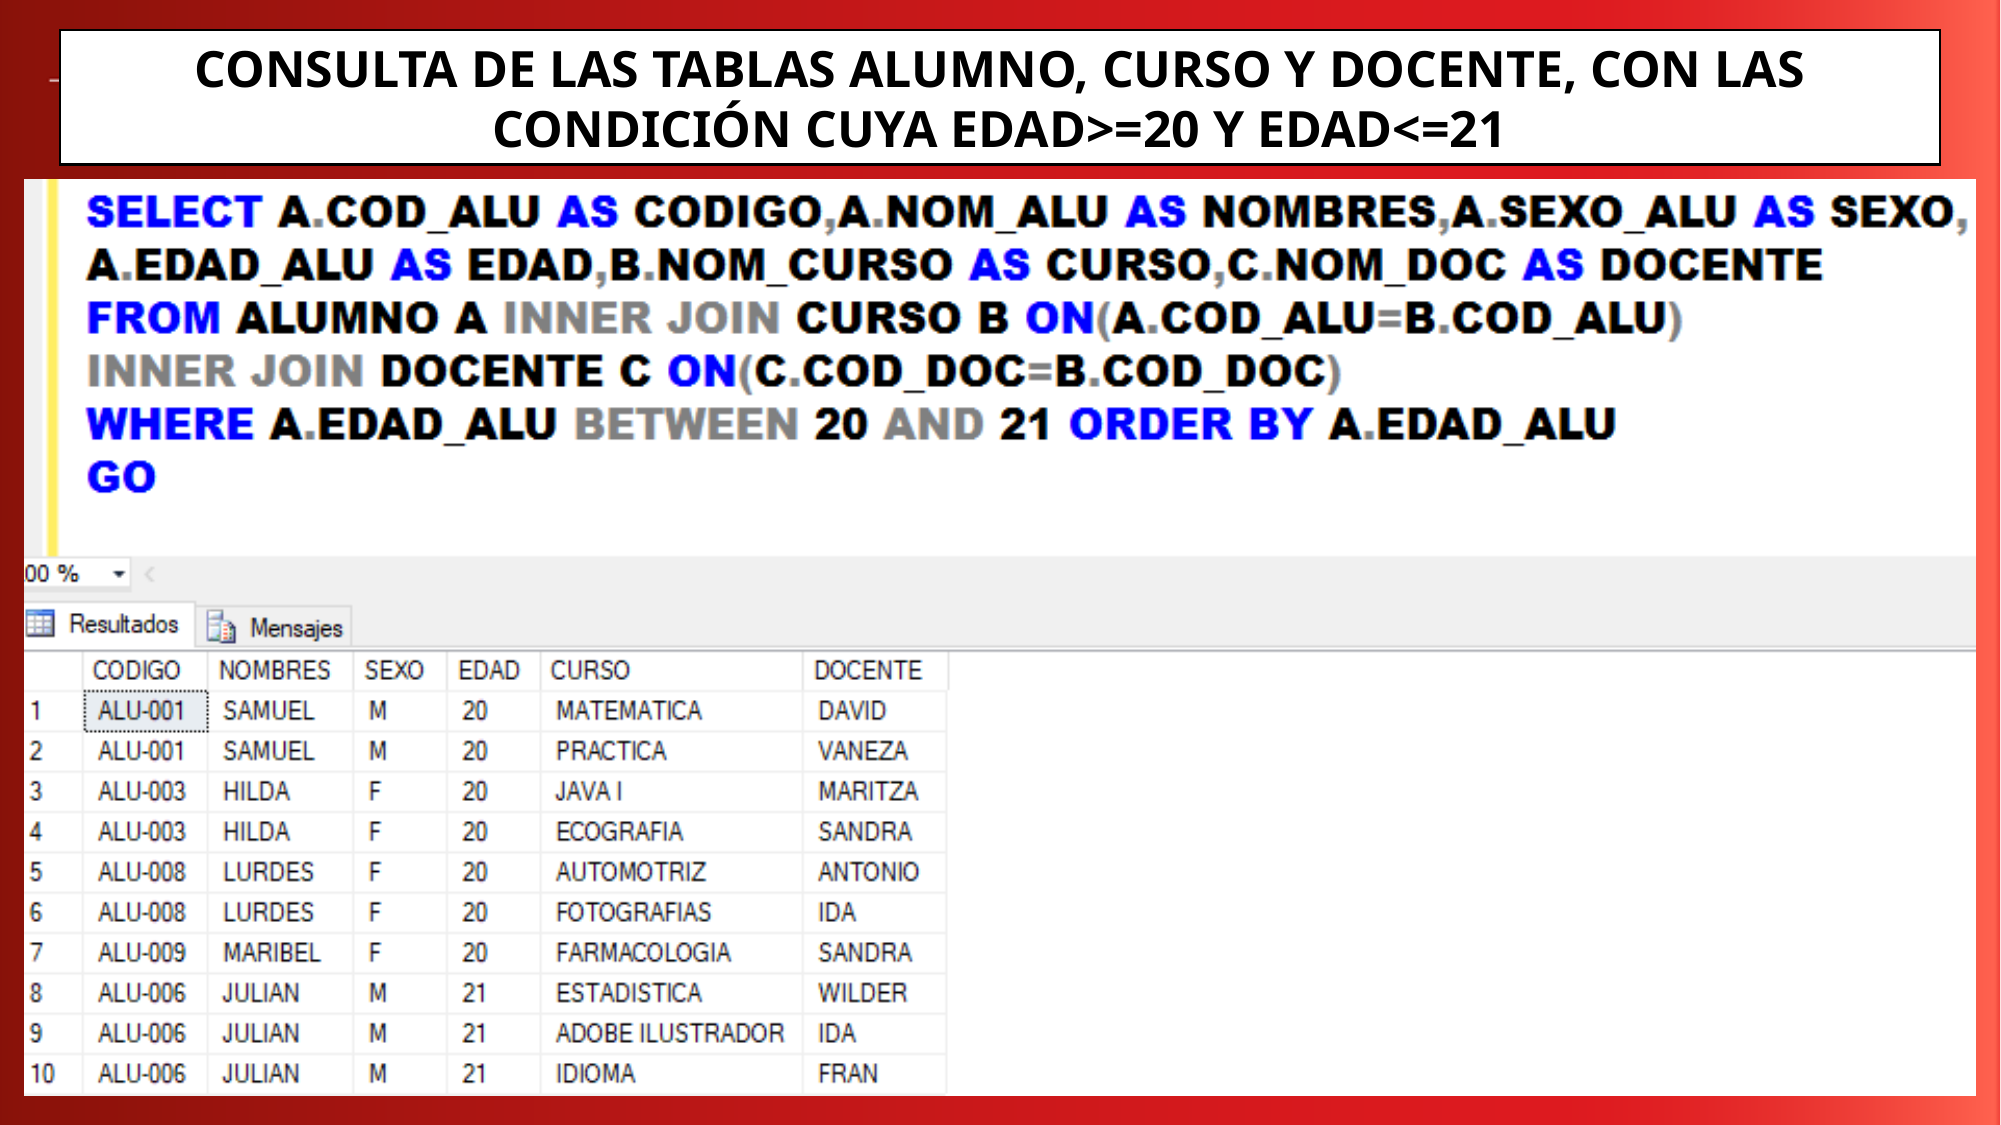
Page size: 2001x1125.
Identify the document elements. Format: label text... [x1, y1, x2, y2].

picture [0, 0, 2001, 1125]
text_box CONSULTA DE LAS TABLAS ALUMNO, CURSO Y DOCENTE, CON LAS CONDICIÓN CUYA EDAD>=20 Y EDAD<=21 [59, 29, 1941, 166]
